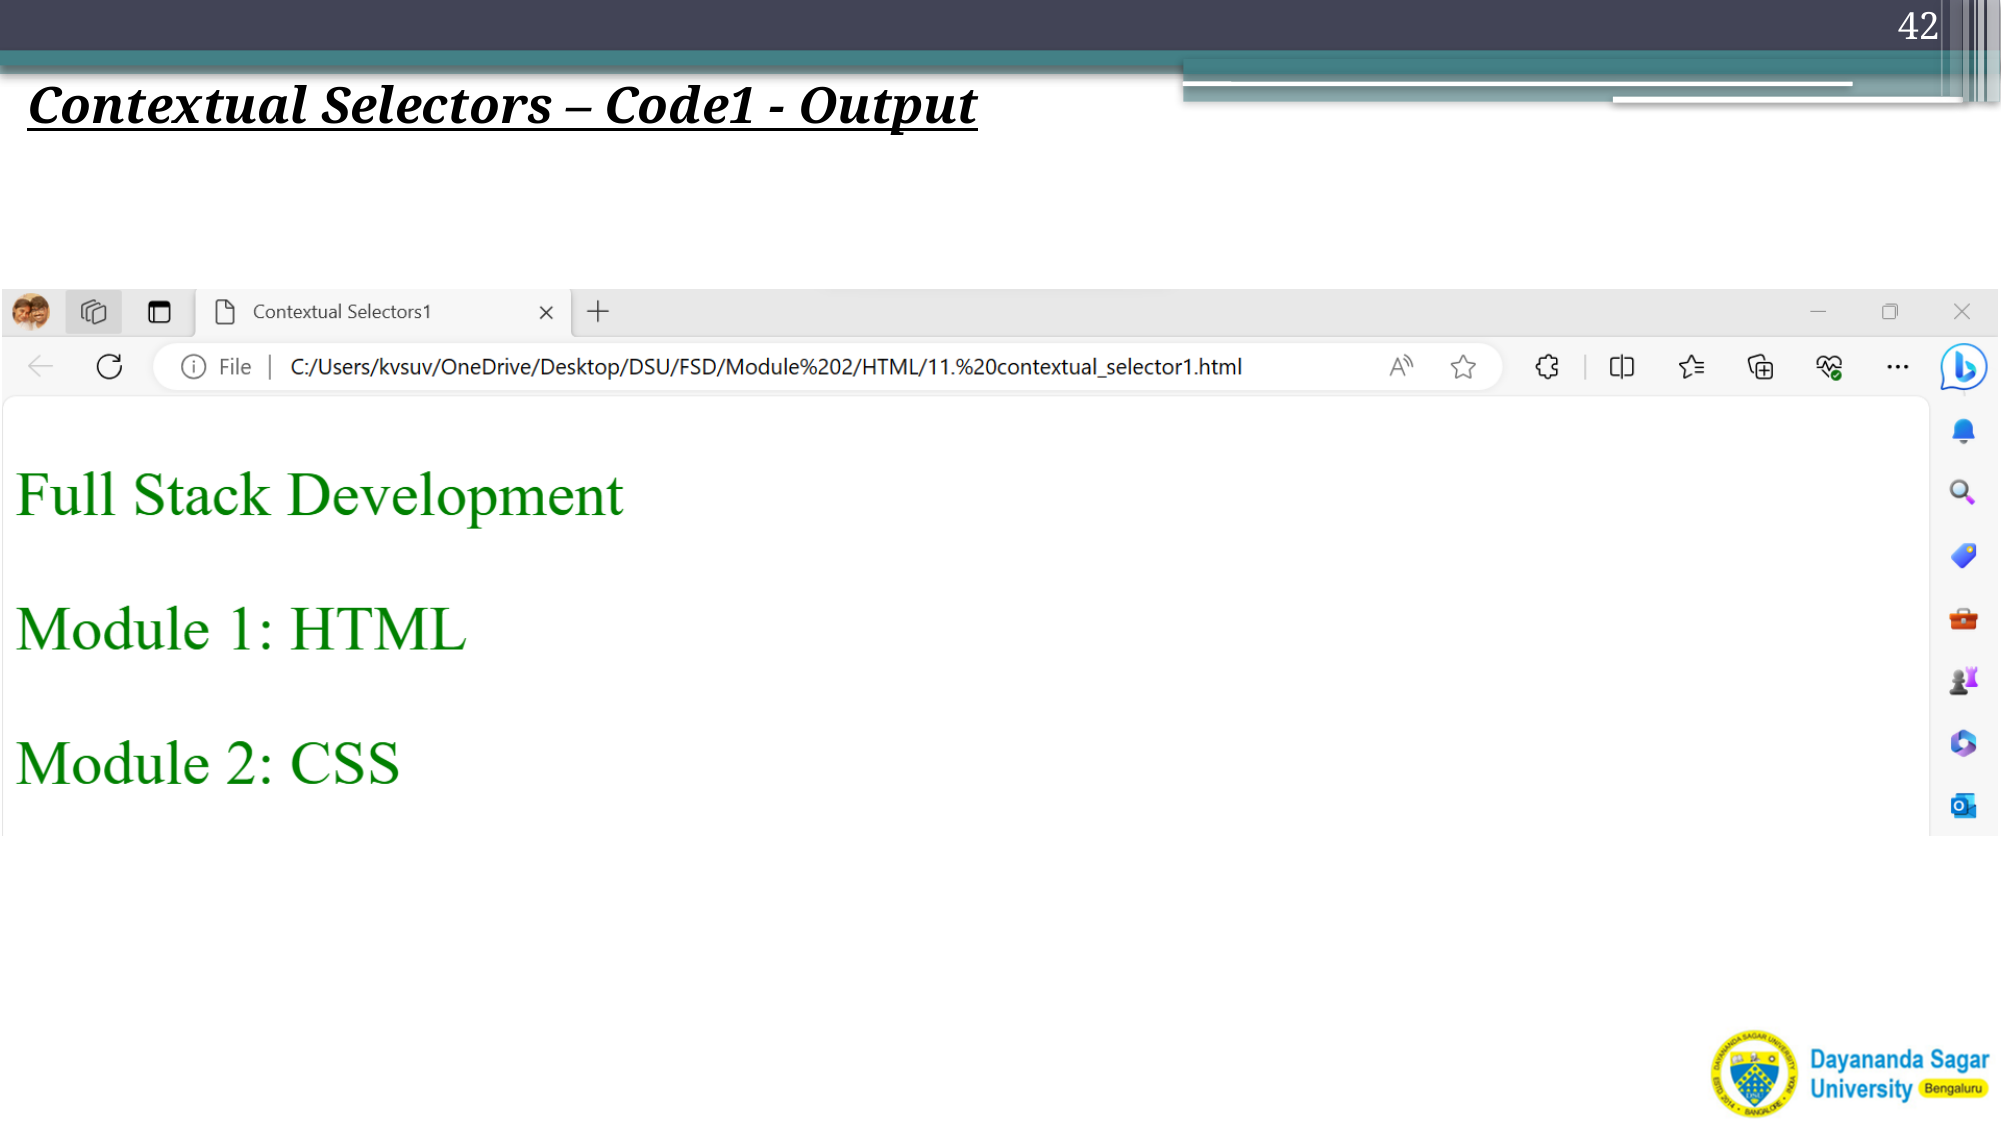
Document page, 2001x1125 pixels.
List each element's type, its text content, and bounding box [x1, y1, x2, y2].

picture [2, 288, 1998, 837]
slide_number 42 [1788, 0, 1955, 61]
picture [1707, 1021, 1996, 1125]
text_box Contextual Selectors – Code1 - Output [12, 66, 1150, 142]
